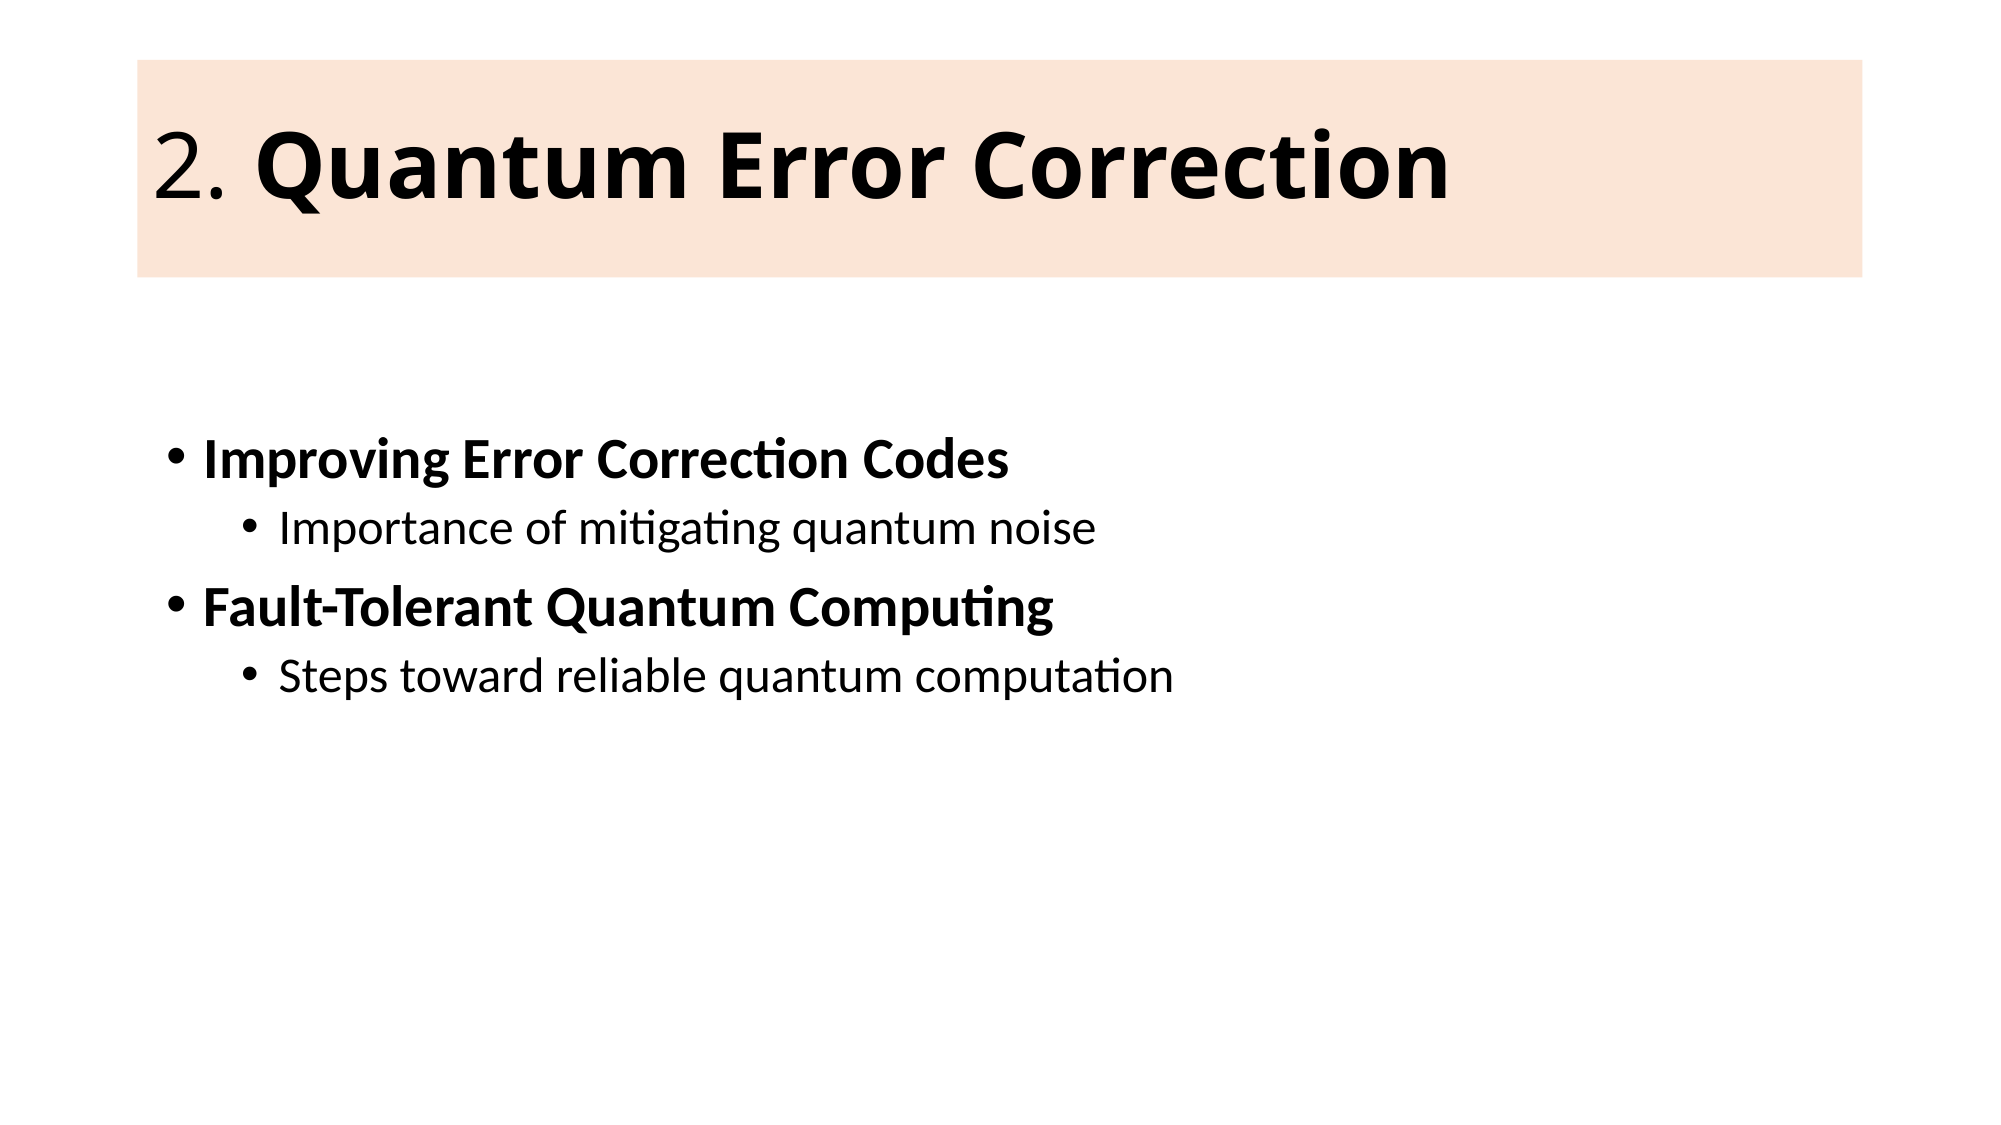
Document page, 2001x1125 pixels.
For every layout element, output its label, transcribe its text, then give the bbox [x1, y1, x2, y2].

title 2. Quantum Error Correction [137, 59, 1863, 278]
list Improving Error Correction Codes Importance of mitigating quantum noise Fault-Tolerant Quantum Computing Steps toward reliable quantum computation [151, 420, 1877, 796]
